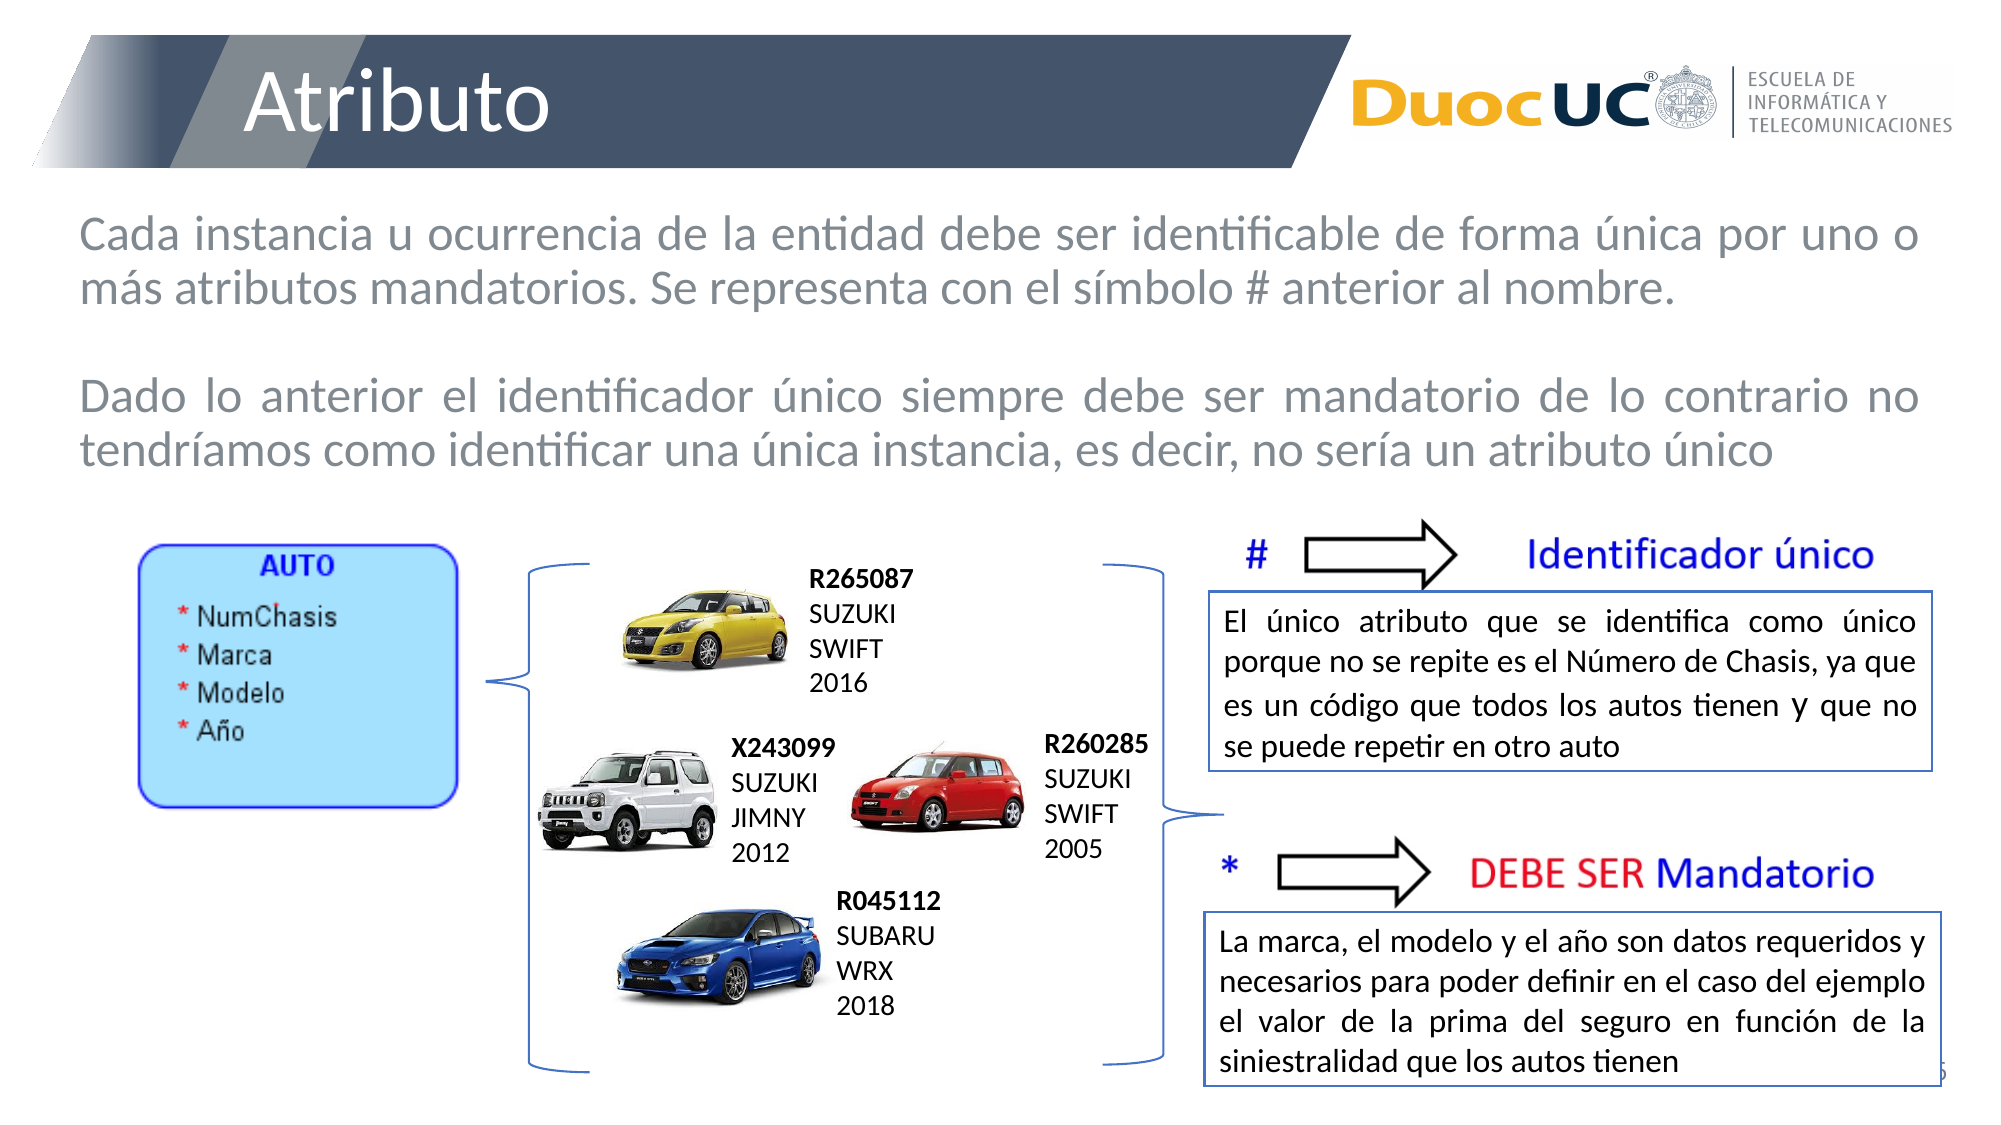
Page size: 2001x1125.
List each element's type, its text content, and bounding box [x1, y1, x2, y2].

text_box R045112 SUBARU WRX 2018 [821, 874, 1003, 1029]
title Atributo [228, 34, 1324, 169]
text_box El único atributo que se identifica como único porque no se repite es el Número de Chasis, ya que es un código que todos los autos tienen y que no se puede repetir en otro auto [1208, 590, 1933, 772]
text_box [1102, 872, 1165, 1066]
text_box La marca, el modelo y el año son datos requeridos y necesarios para poder definir en el caso del ejemplo el valor de la prima del seguro en función de la siniestralidad que los autos tienen [1203, 911, 1942, 1087]
picture [1201, 830, 1918, 909]
text_box R260285 SUZUKI SWIFT 2005 [1029, 716, 1178, 872]
text_box X243099 SUZUKI JIMNY 2012 [716, 721, 1012, 876]
picture [847, 734, 1027, 846]
picture [118, 534, 486, 828]
picture [1351, 63, 1953, 140]
picture [602, 578, 808, 692]
picture [1228, 506, 1944, 603]
text_box R265087 SUZUKI SWIFT 2016 [794, 551, 959, 707]
text_box [1178, 810, 1225, 820]
picture [497, 740, 721, 866]
text_box [1102, 563, 1165, 716]
picture [601, 902, 837, 1013]
text_box [486, 562, 590, 740]
list Cada instancia u ocurrencia de la entidad debe ser identificable de forma única por uno o más atributos mandatorios. Se representa con el símbolo # anterior al nombre. Dado lo anterior el identificador único siempre debe ser mandatorio de lo contrario no tendríamos como identificar una única instancia, es decir, no sería un atributo único [64, 199, 1936, 1043]
text_box [527, 866, 590, 1074]
